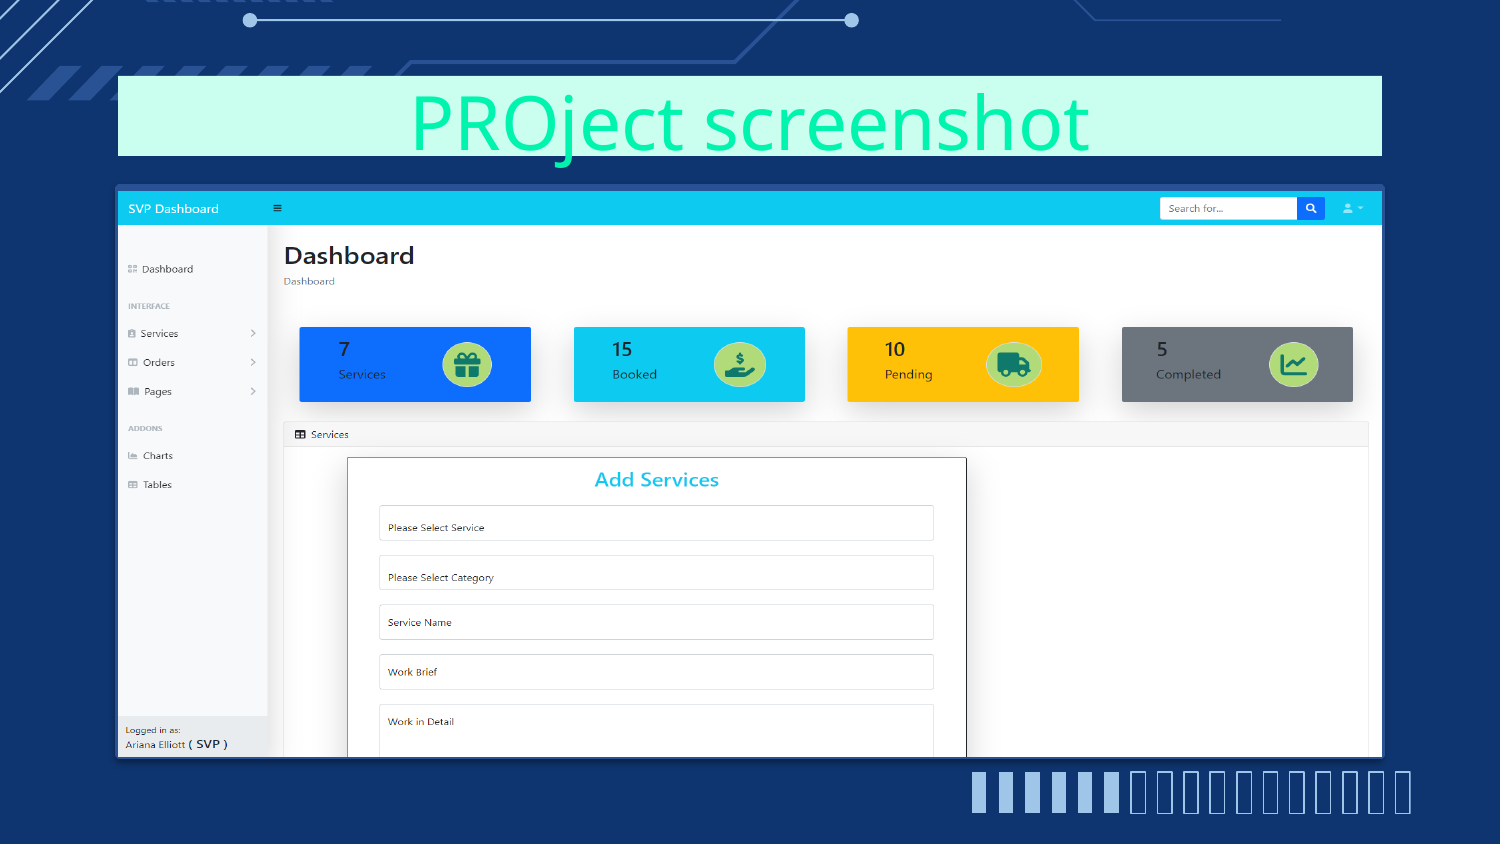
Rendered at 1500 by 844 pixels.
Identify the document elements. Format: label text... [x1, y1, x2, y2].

picture [117, 190, 1383, 757]
list [115, 184, 1385, 192]
title PROject screenshot [118, 75, 1382, 156]
